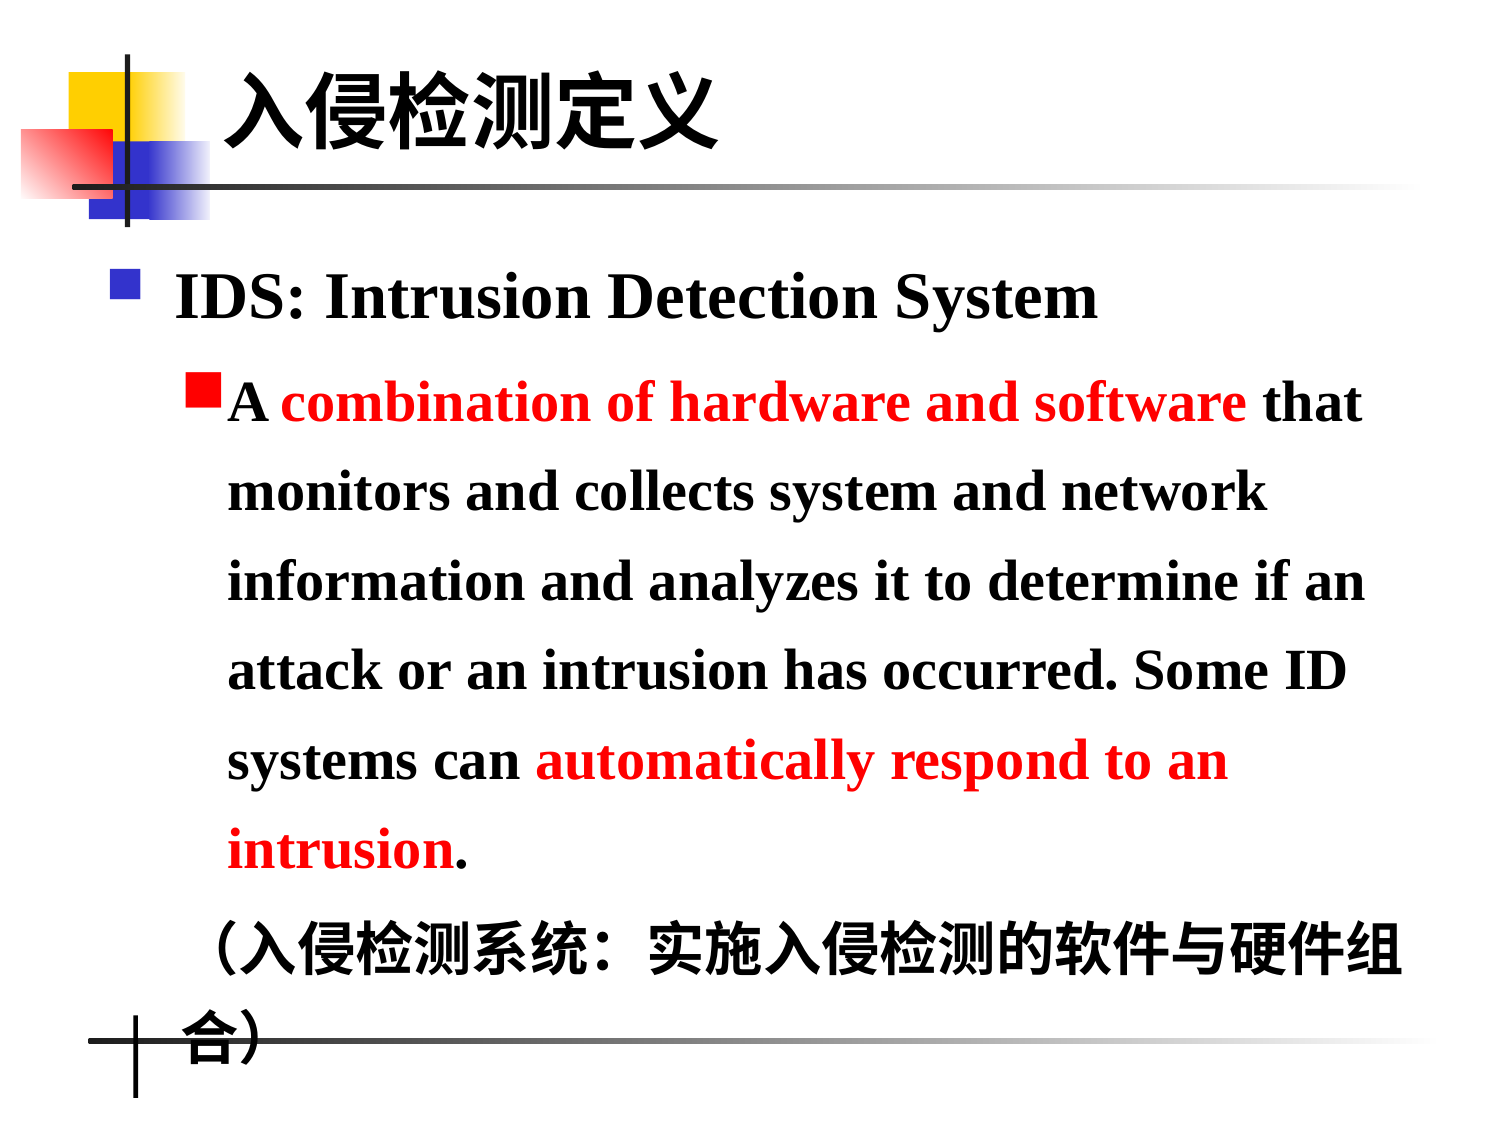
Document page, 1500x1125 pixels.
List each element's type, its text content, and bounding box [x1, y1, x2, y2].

list IDS: Intrusion Detection System A combination of hardware and software that monitors and collects system and network information and analyzes it to determine if an attack or an intrusion has occurred. Some ID systems can automatically respond to an intrusion. （入侵检测系统：实施入侵检测的软件与硬件组合） [90, 234, 1441, 1007]
text_box 入侵检测定义 [206, 43, 1332, 174]
